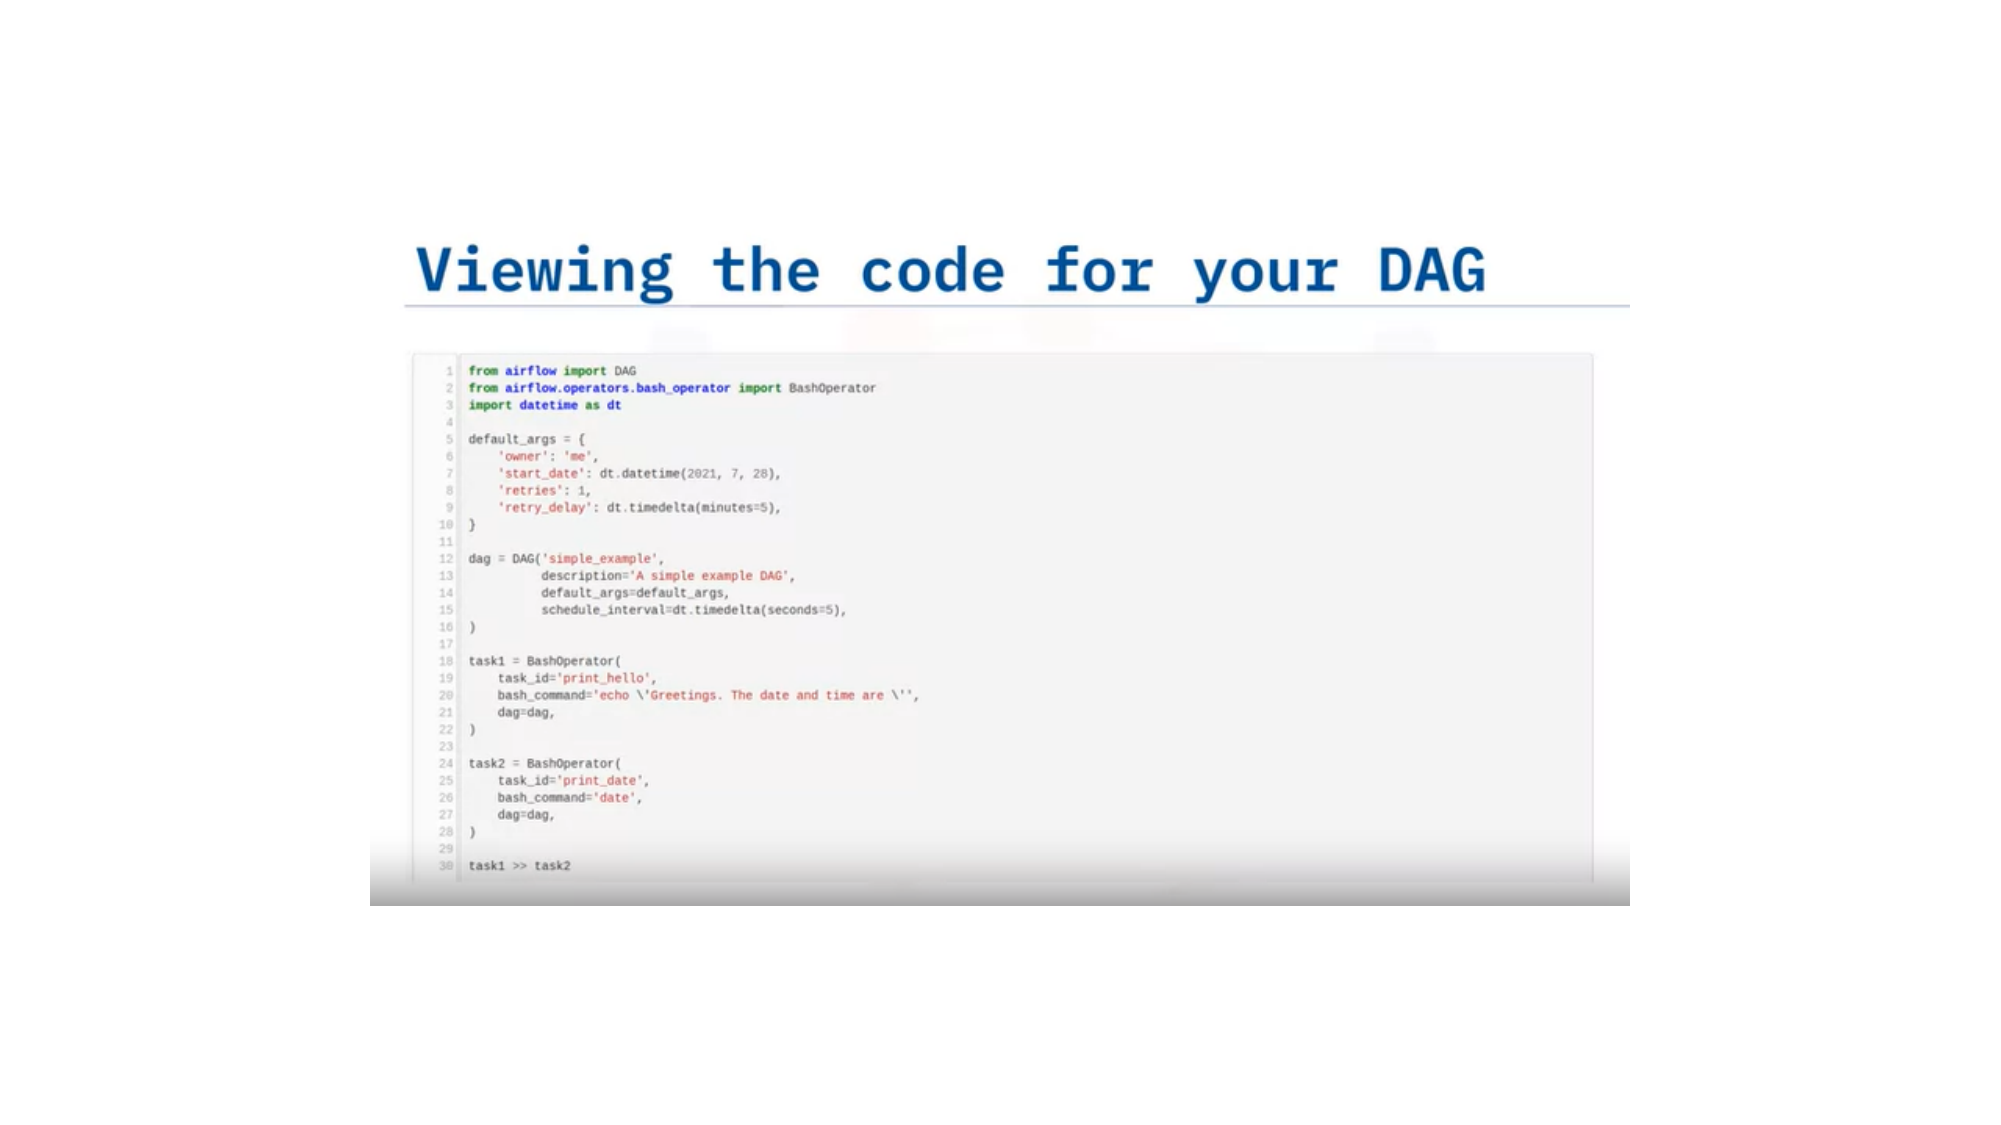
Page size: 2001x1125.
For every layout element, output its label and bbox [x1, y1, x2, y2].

picture [370, 219, 1630, 906]
